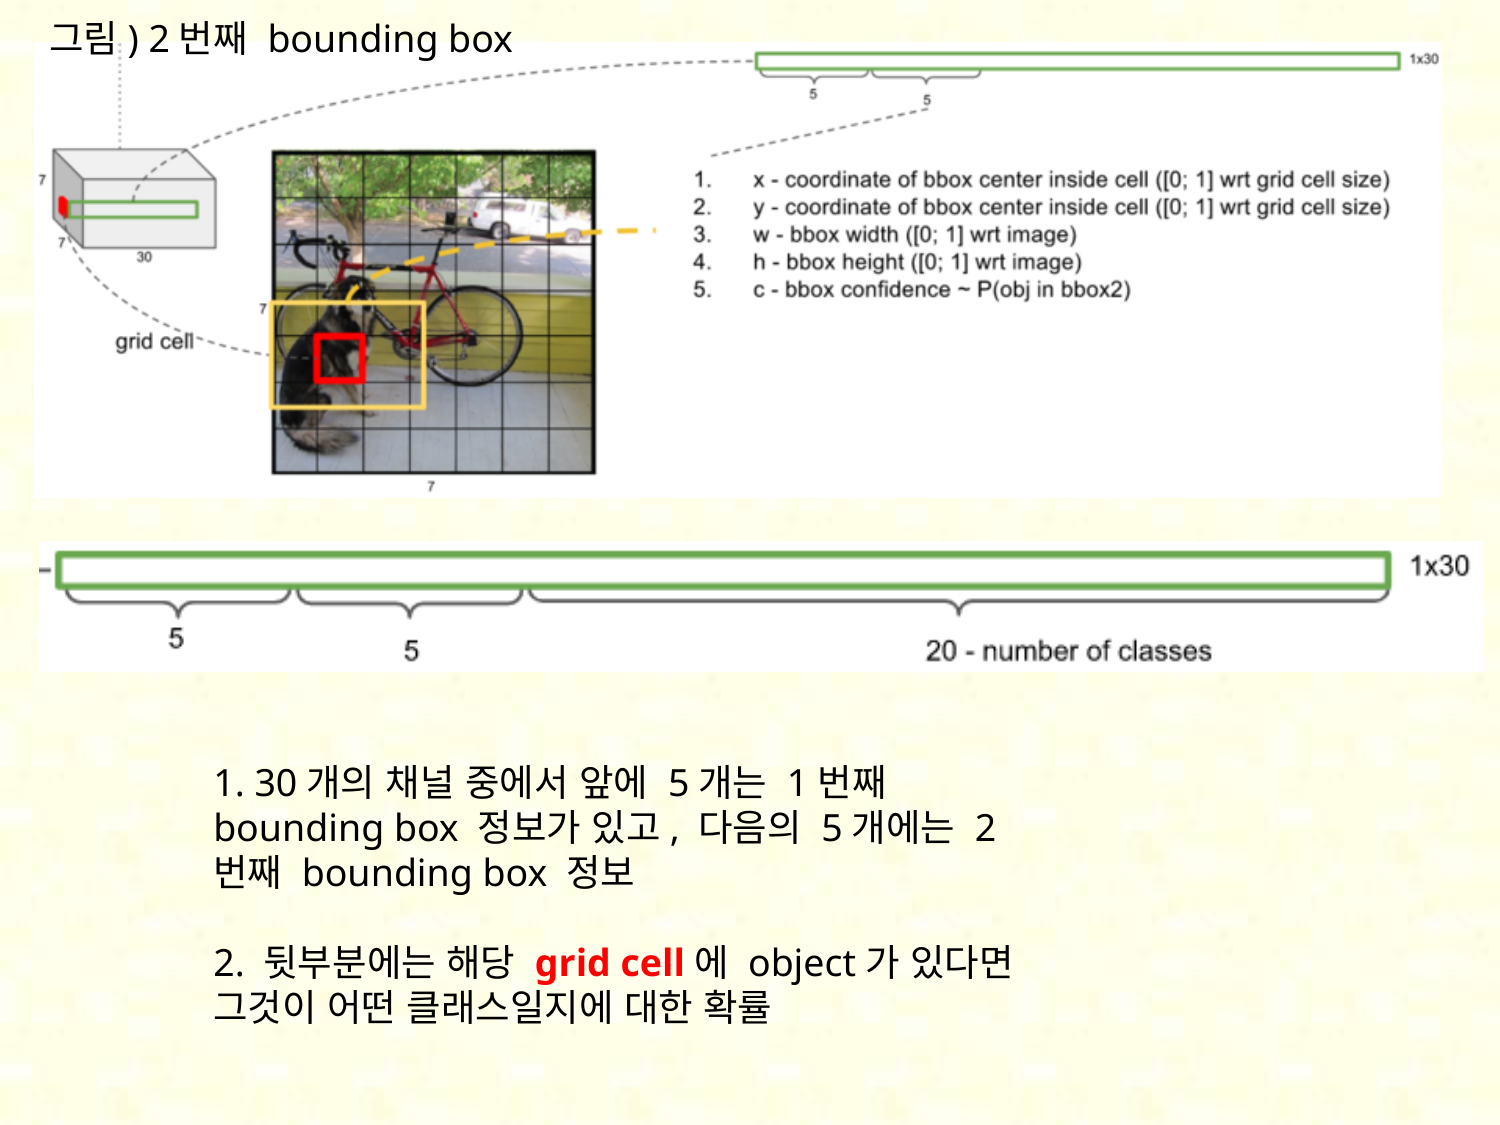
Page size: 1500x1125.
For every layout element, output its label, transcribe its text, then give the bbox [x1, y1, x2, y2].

text_box 1. 30개의 채널 중에서 앞에 5개는 1번째 bounding box 정보가 있고, 다음의 5개에는 2번째 bounding box 정보 2. 뒷부분에는 해당 grid cell에 object가 있다면 그것이 어떤 클래스일지에 대한 확률 [198, 751, 1047, 1037]
picture [0, 0, 1500, 1125]
text_box 그림) 2번째 bounding box [34, 7, 597, 42]
